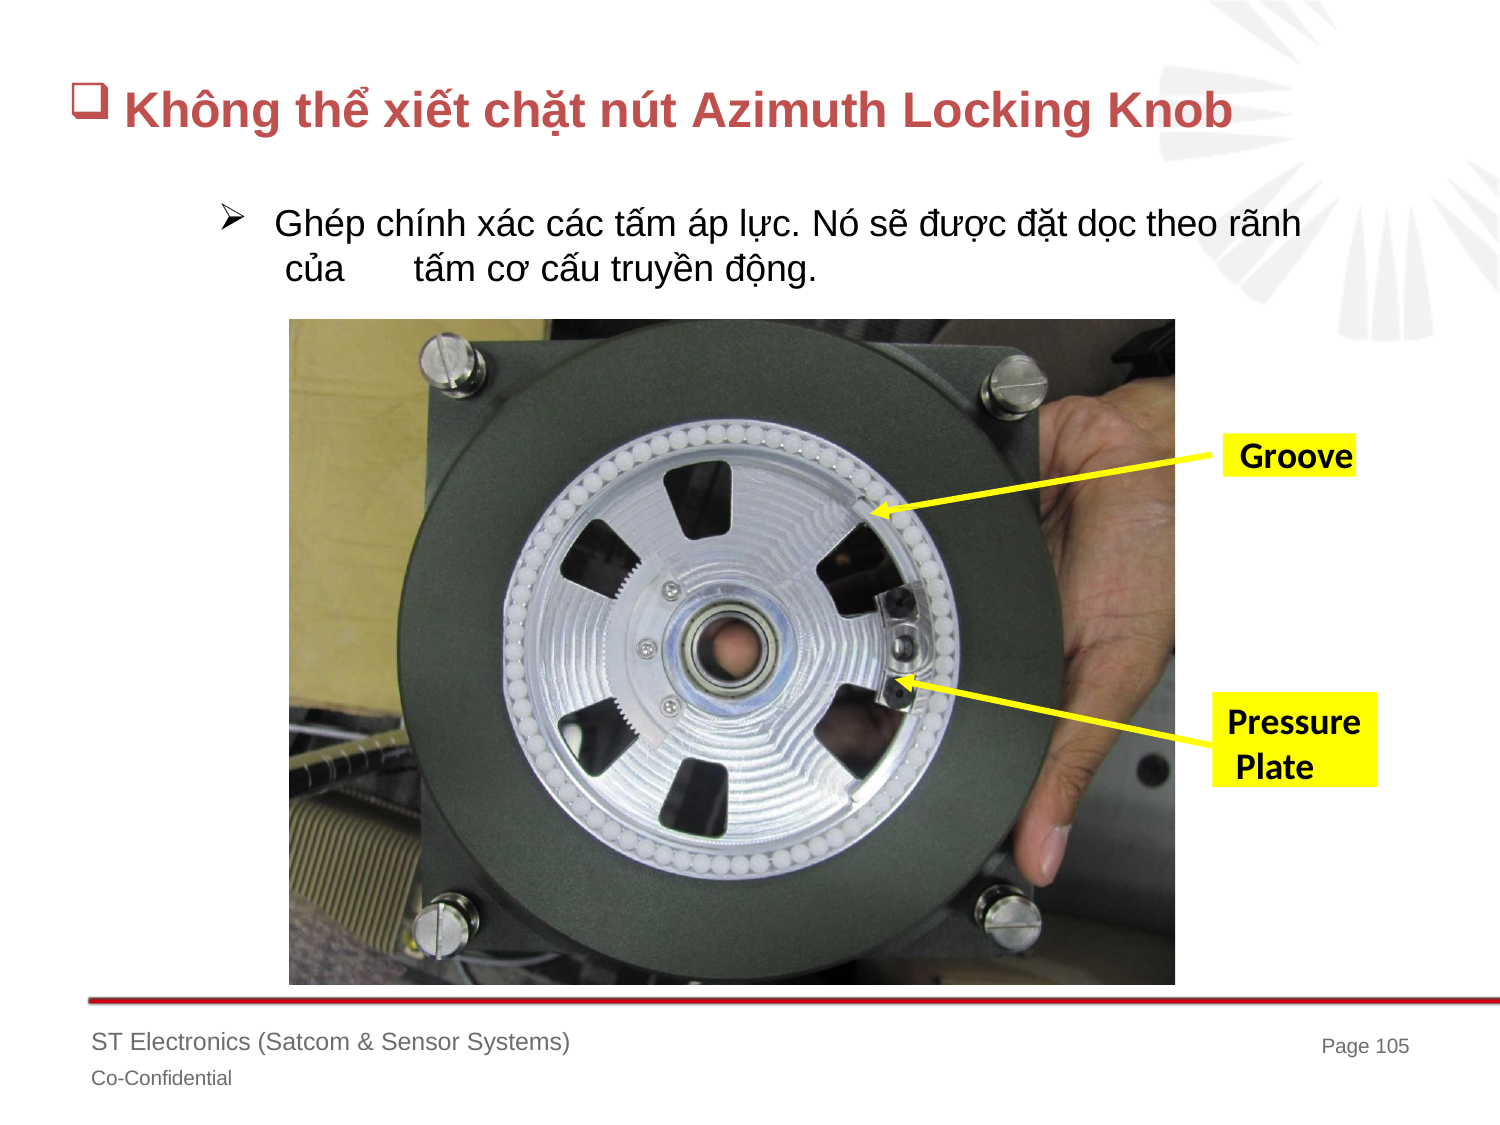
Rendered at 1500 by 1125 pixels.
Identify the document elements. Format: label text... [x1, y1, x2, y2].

text_box [869, 451, 1213, 520]
title Không thể xiết chặt nút Azimuth Locking Knob [65, 77, 1237, 266]
slide_number Page 105 [1319, 1031, 1415, 1125]
footer ST Electronics (Satcom & Sensor Systems) Co-Confidential [89, 1028, 574, 1125]
text_box [289, 319, 1176, 985]
text_box Pressure Plate [1212, 692, 1377, 787]
text_box [894, 673, 1212, 749]
text_box Groove [1222, 433, 1357, 477]
text_box Ghép chính xác các tấm áp lực. Nó sẽ được đặt dọc theo rãnh của tấm cơ cấu truyền động. [215, 199, 1305, 289]
picture [0, 0, 1500, 1125]
